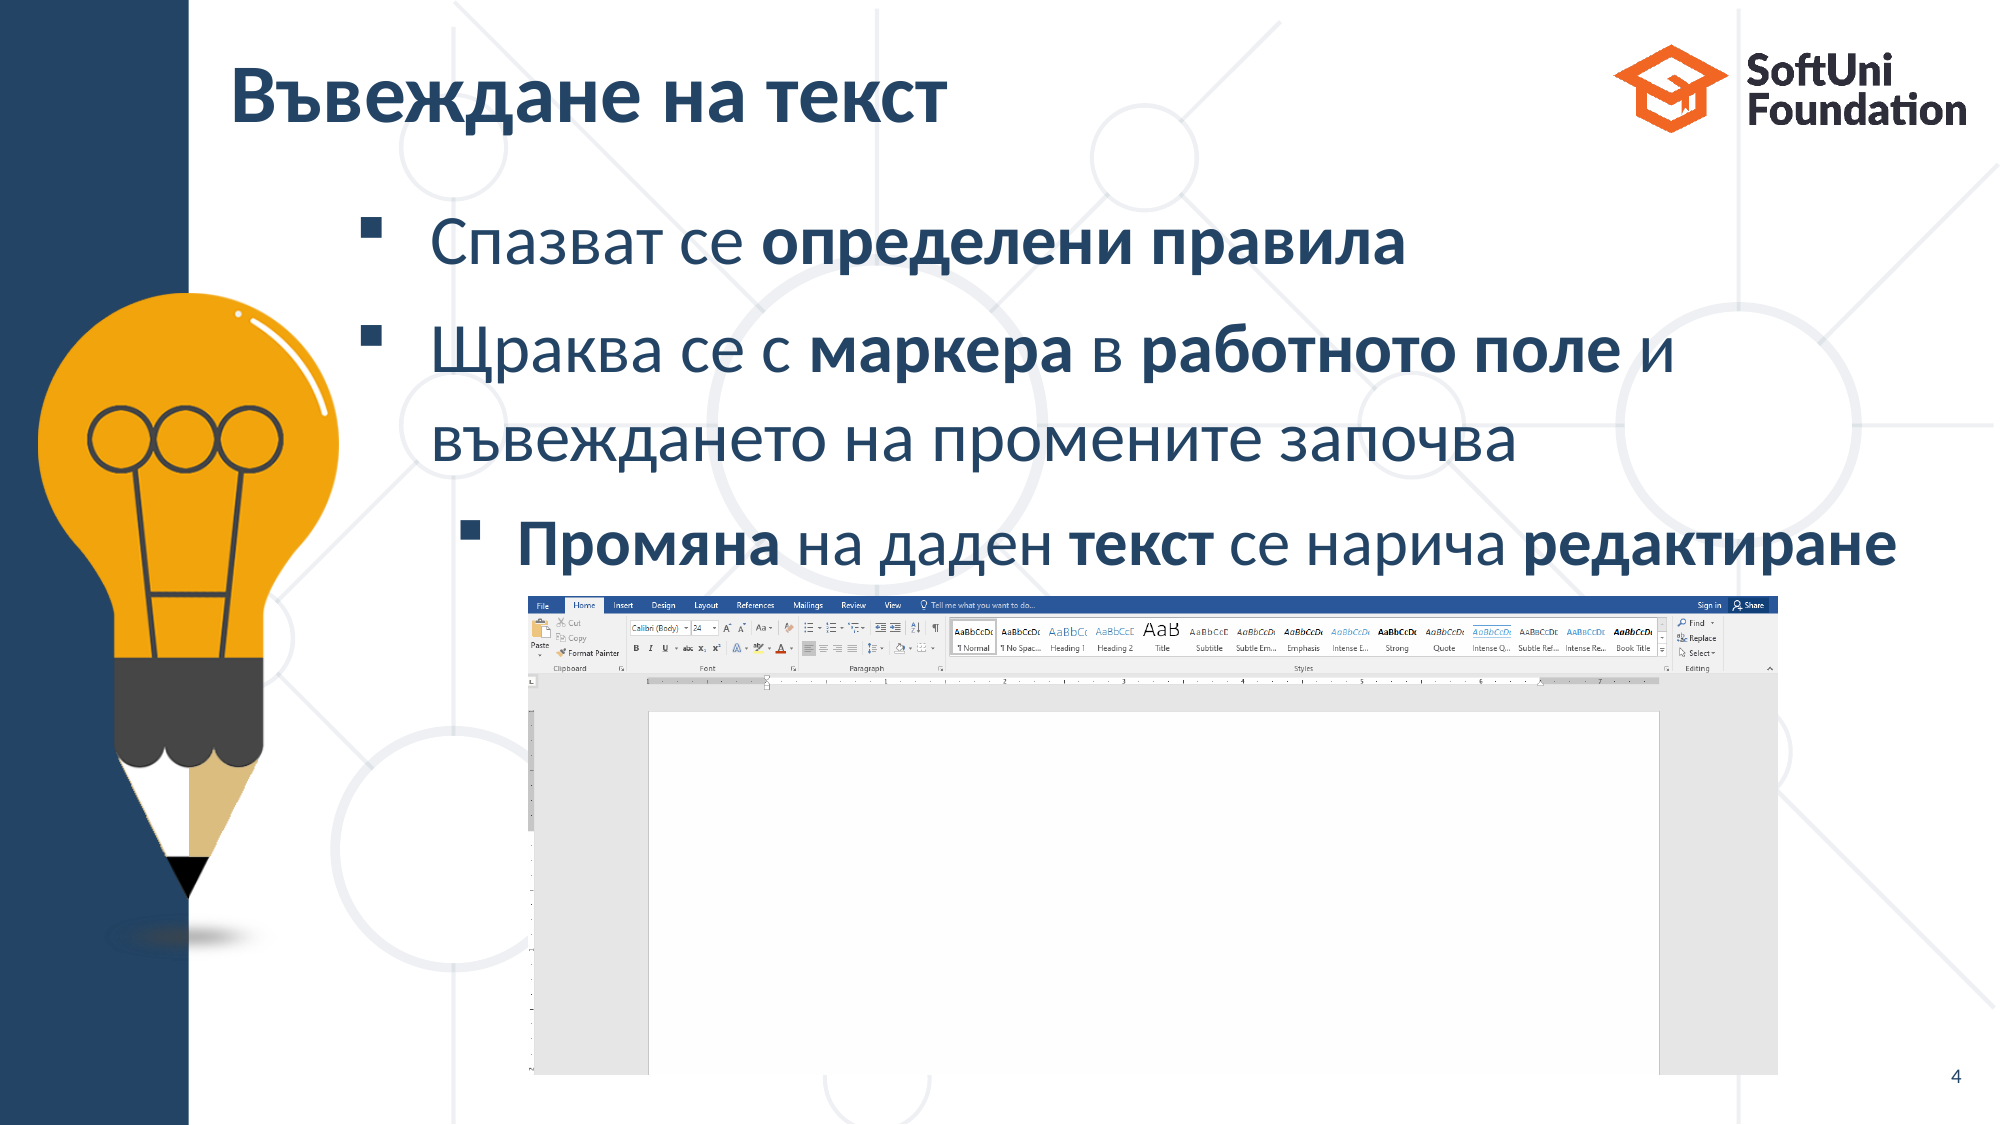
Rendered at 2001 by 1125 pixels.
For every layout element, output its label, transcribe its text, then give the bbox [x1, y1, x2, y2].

title Въвеждане на текст [212, 16, 1591, 162]
picture [527, 596, 1778, 1075]
slide_number 4 [1897, 1049, 1968, 1101]
list Спазват се определени правила Щраква се с маркера в работното поле и въвеждането на промените започва Промяна на даден текст се нарича редактиране [337, 183, 1968, 636]
picture [1613, 44, 1966, 133]
picture [38, 293, 339, 961]
